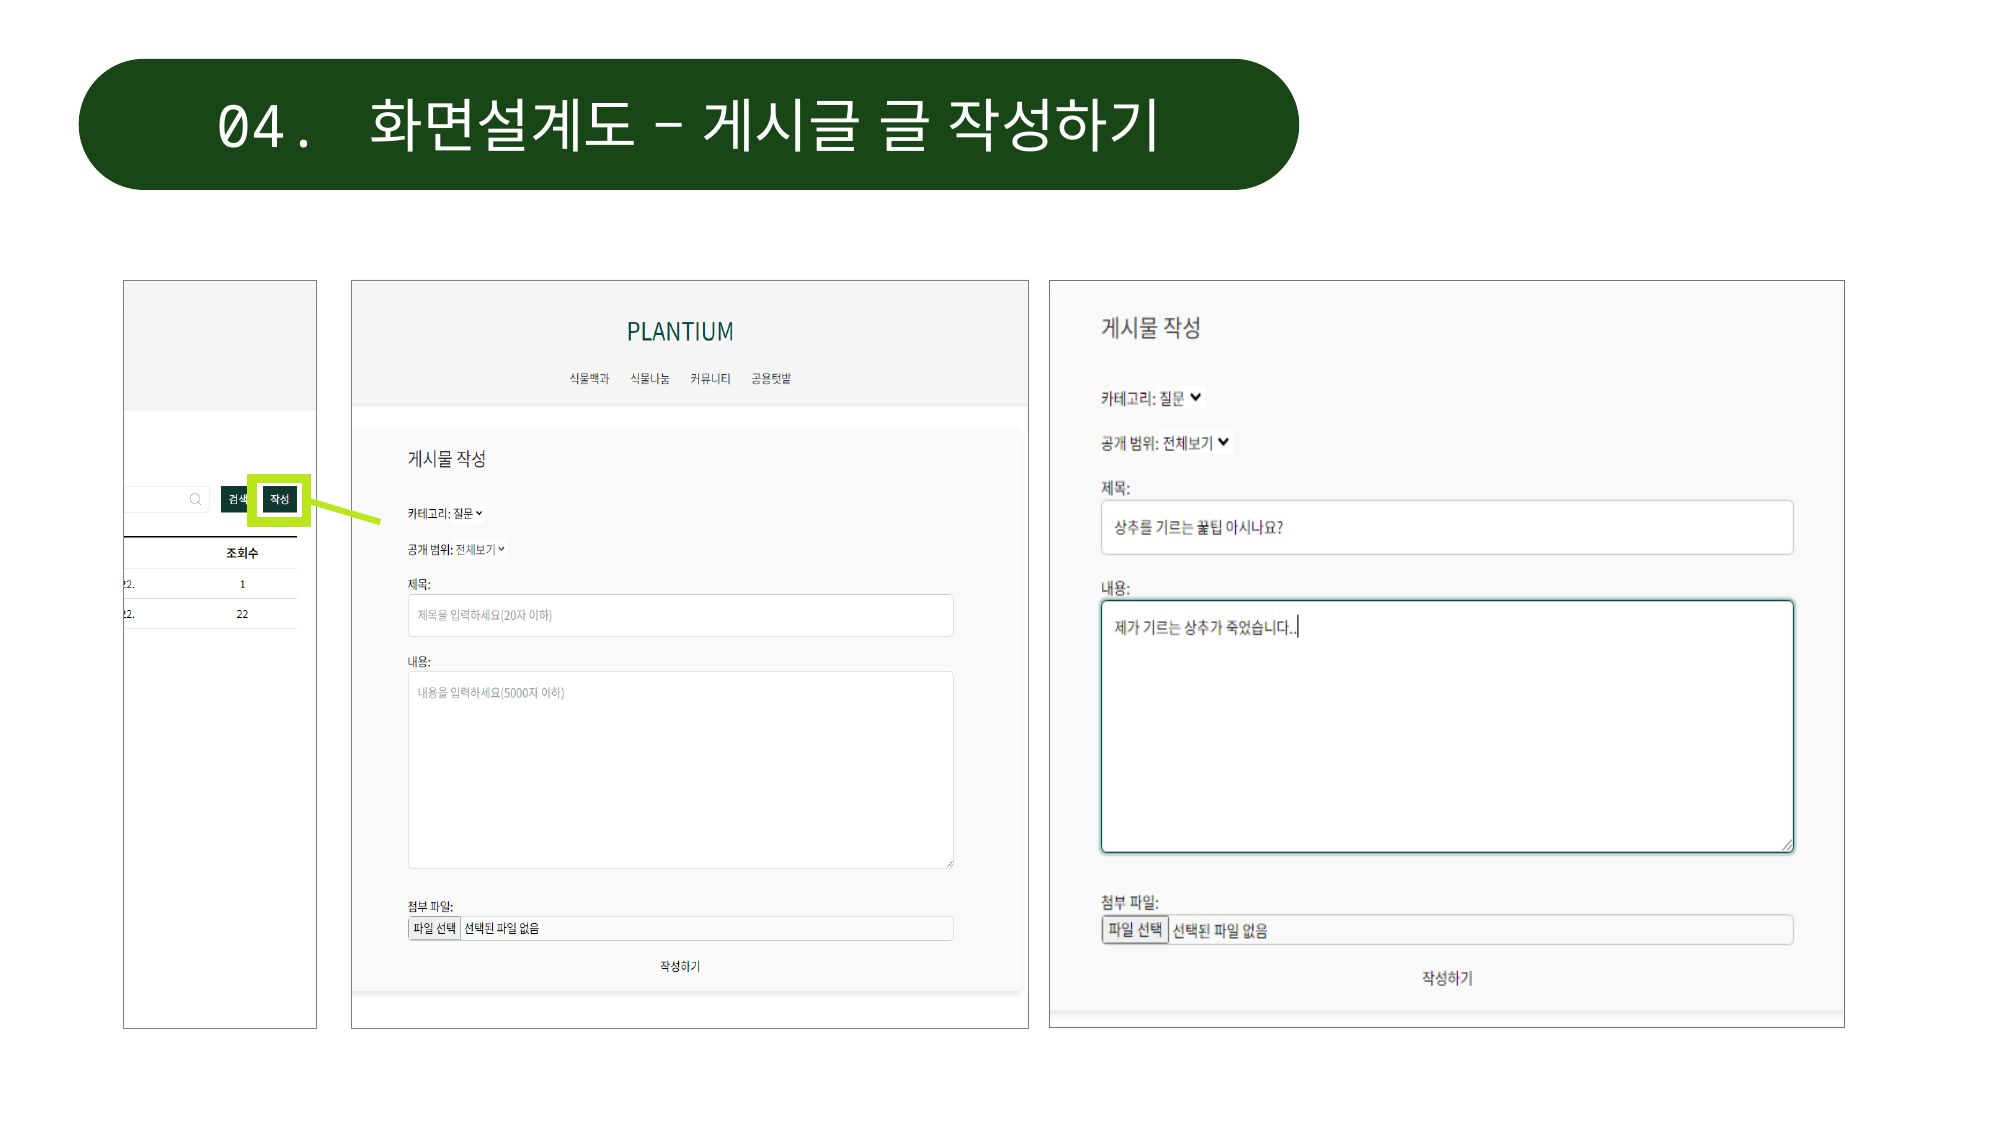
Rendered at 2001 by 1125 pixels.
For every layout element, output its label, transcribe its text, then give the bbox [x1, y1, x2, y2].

picture [123, 279, 317, 1029]
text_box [306, 500, 381, 523]
picture [351, 279, 1029, 1029]
picture [1049, 279, 1845, 1028]
text_box 04. 화면설계도 – 게시글 글 작성하기 [78, 58, 1300, 190]
